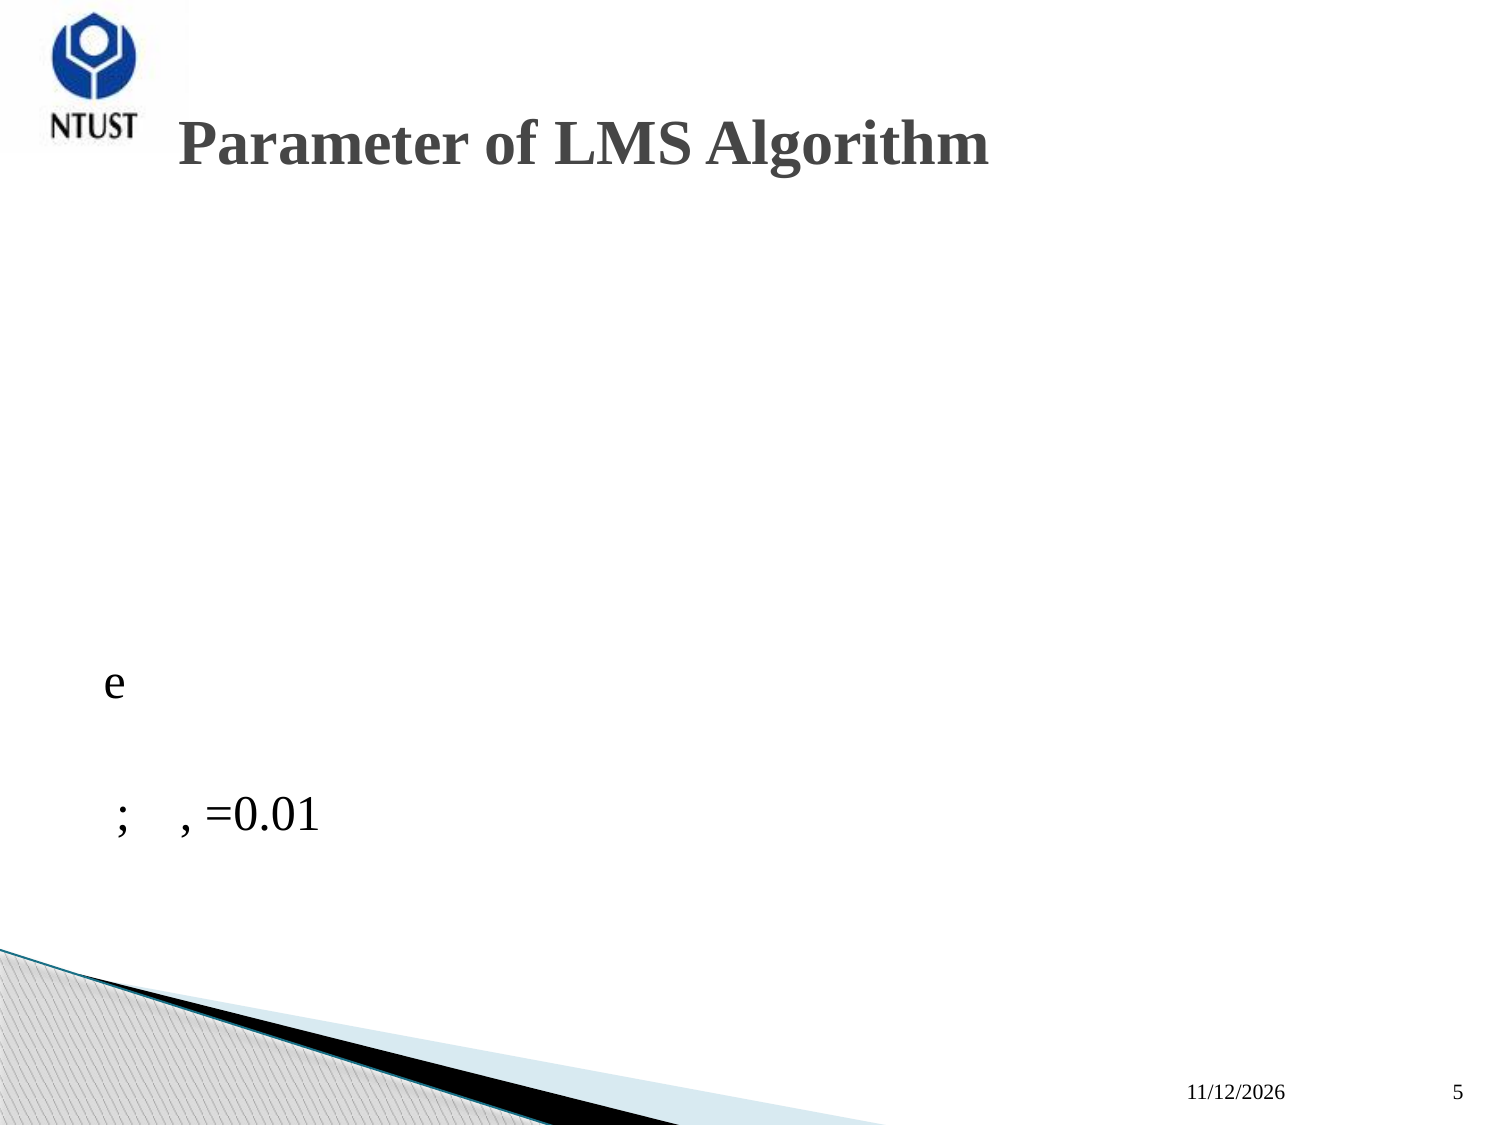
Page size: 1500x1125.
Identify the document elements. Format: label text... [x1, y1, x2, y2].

title Parameter of LMS Algorithm [164, 45, 1425, 233]
slide_number 5 [1382, 1051, 1479, 1112]
picture [0, 0, 189, 153]
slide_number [1171, 1051, 1382, 1112]
